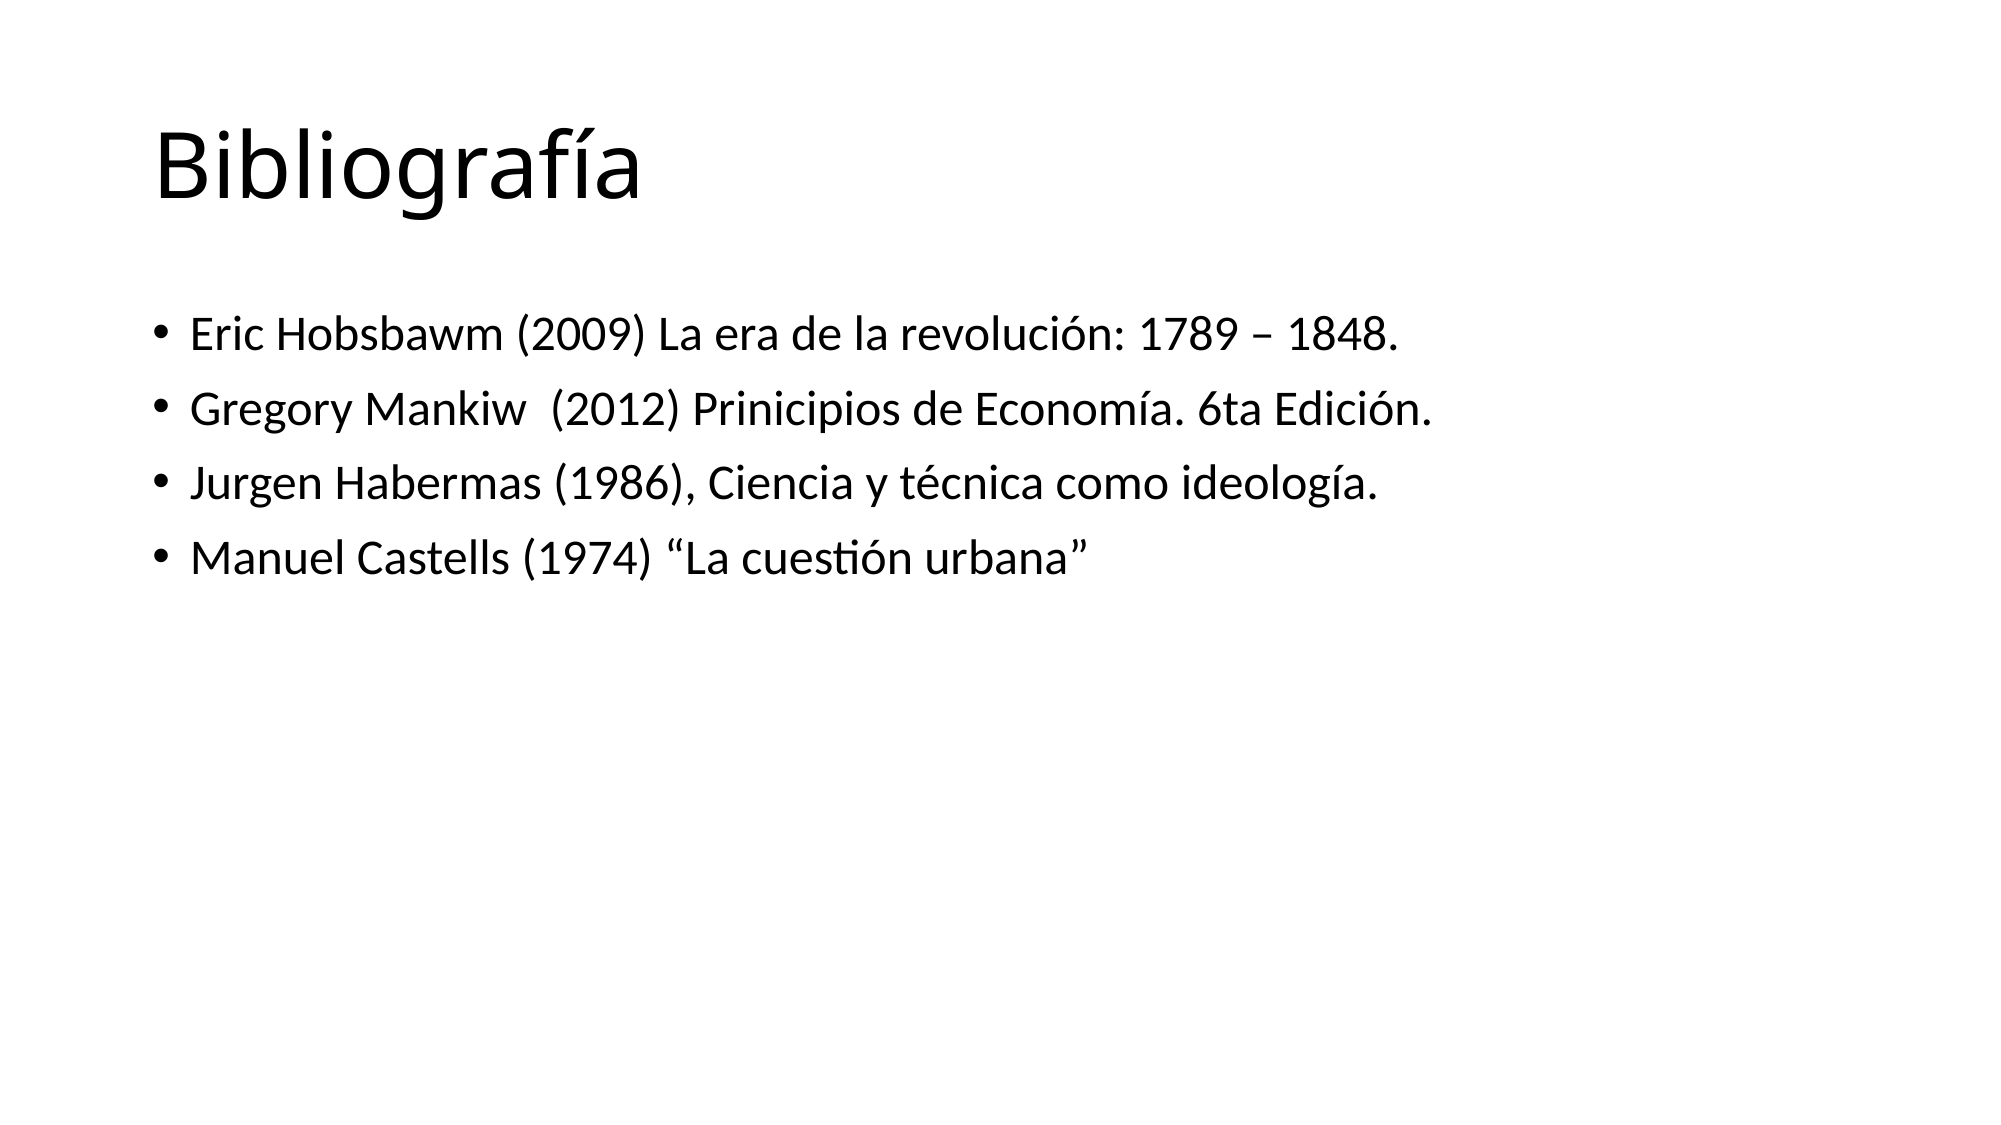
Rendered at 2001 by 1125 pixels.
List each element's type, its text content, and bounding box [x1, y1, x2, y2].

title Bibliografía [137, 59, 1863, 278]
list Eric Hobsbawm (2009) La era de la revolución: 1789 – 1848. Gregory Mankiw (2012) Prinicipios de Economía. 6ta Edición. Jurgen Habermas (1986), Ciencia y técnica como ideología. Manuel Castells (1974) “La cuestión urbana” [137, 299, 1863, 1014]
